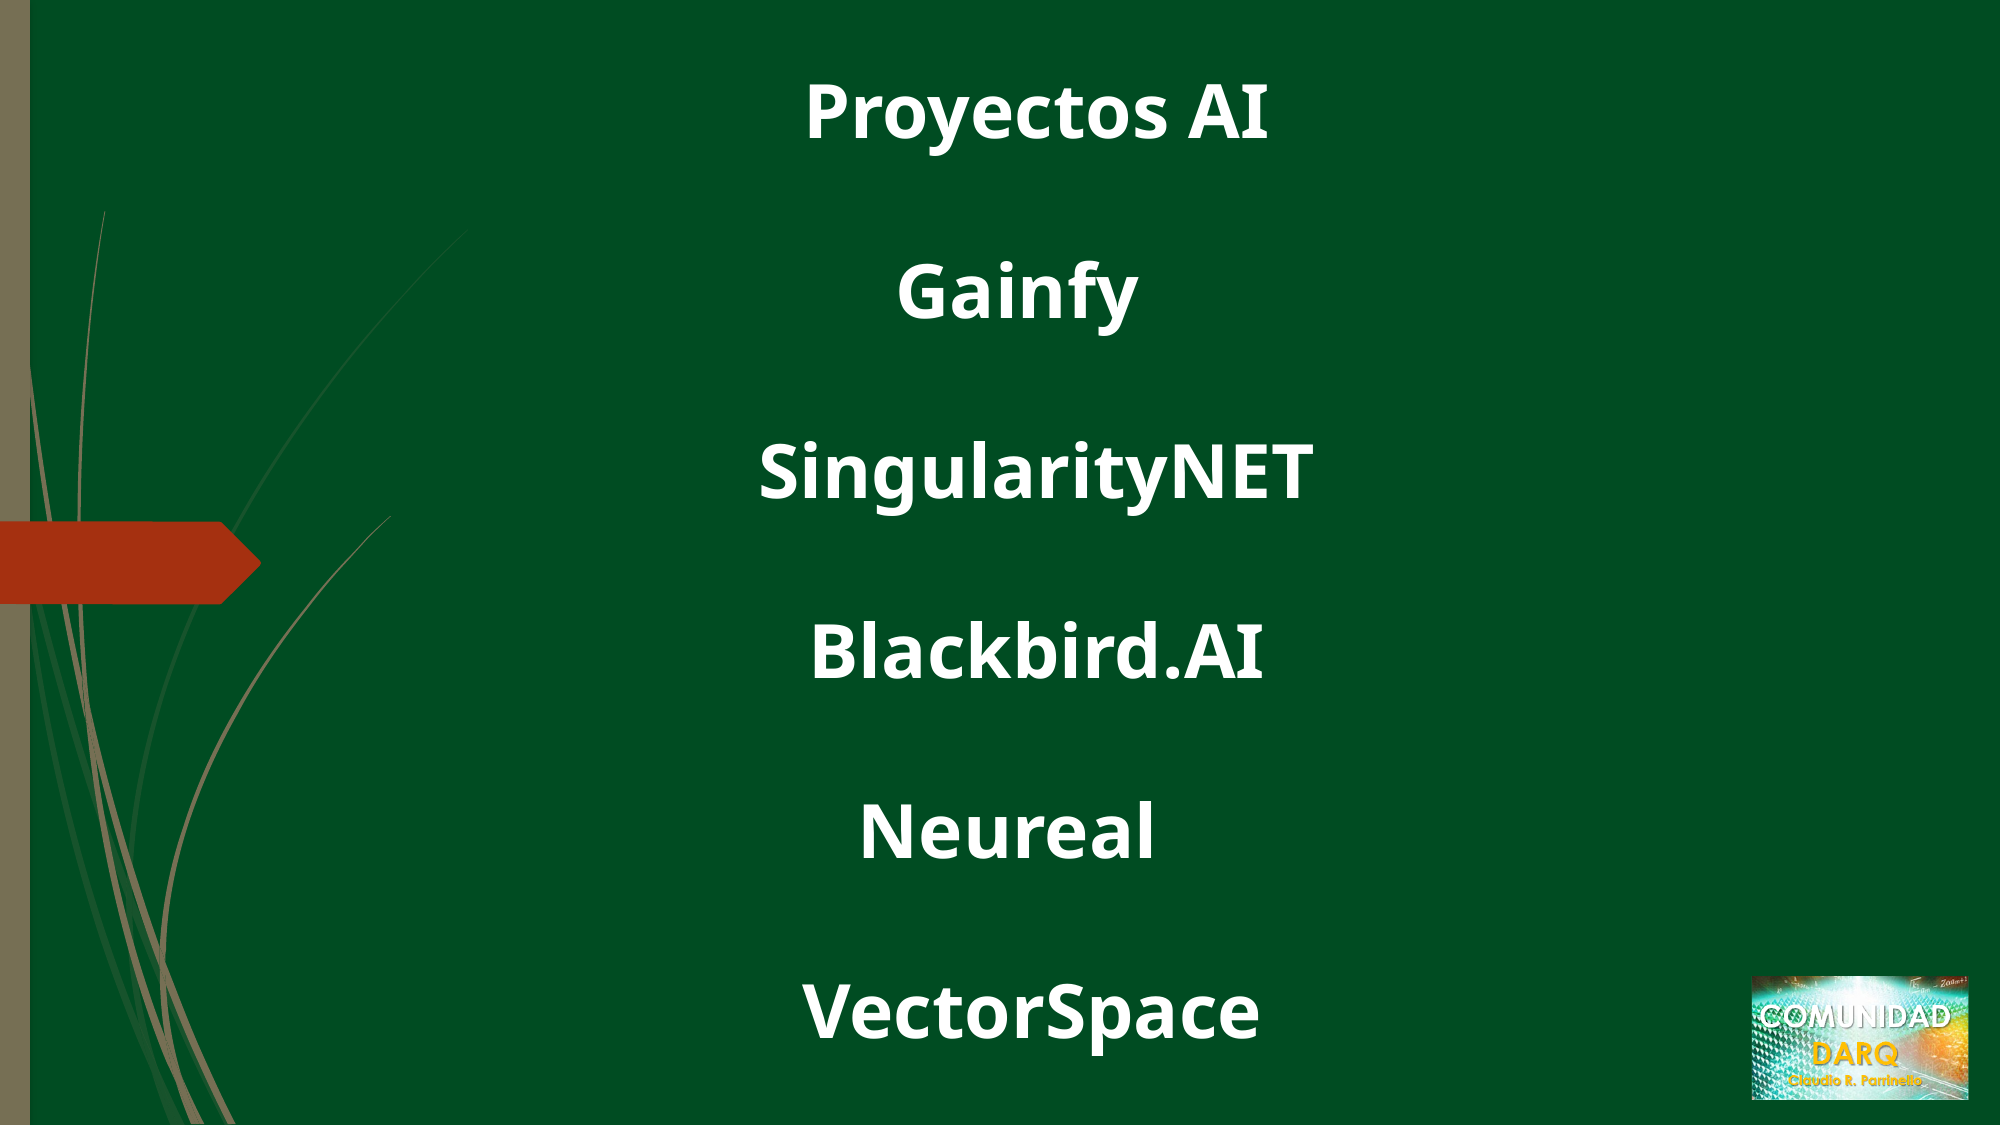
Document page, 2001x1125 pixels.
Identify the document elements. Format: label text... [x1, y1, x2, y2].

text_box Proyectos AI Gainfy SingularityNET Blackbird.AI Neureal VectorSpace [536, 56, 1537, 1062]
picture [1751, 975, 1969, 1100]
